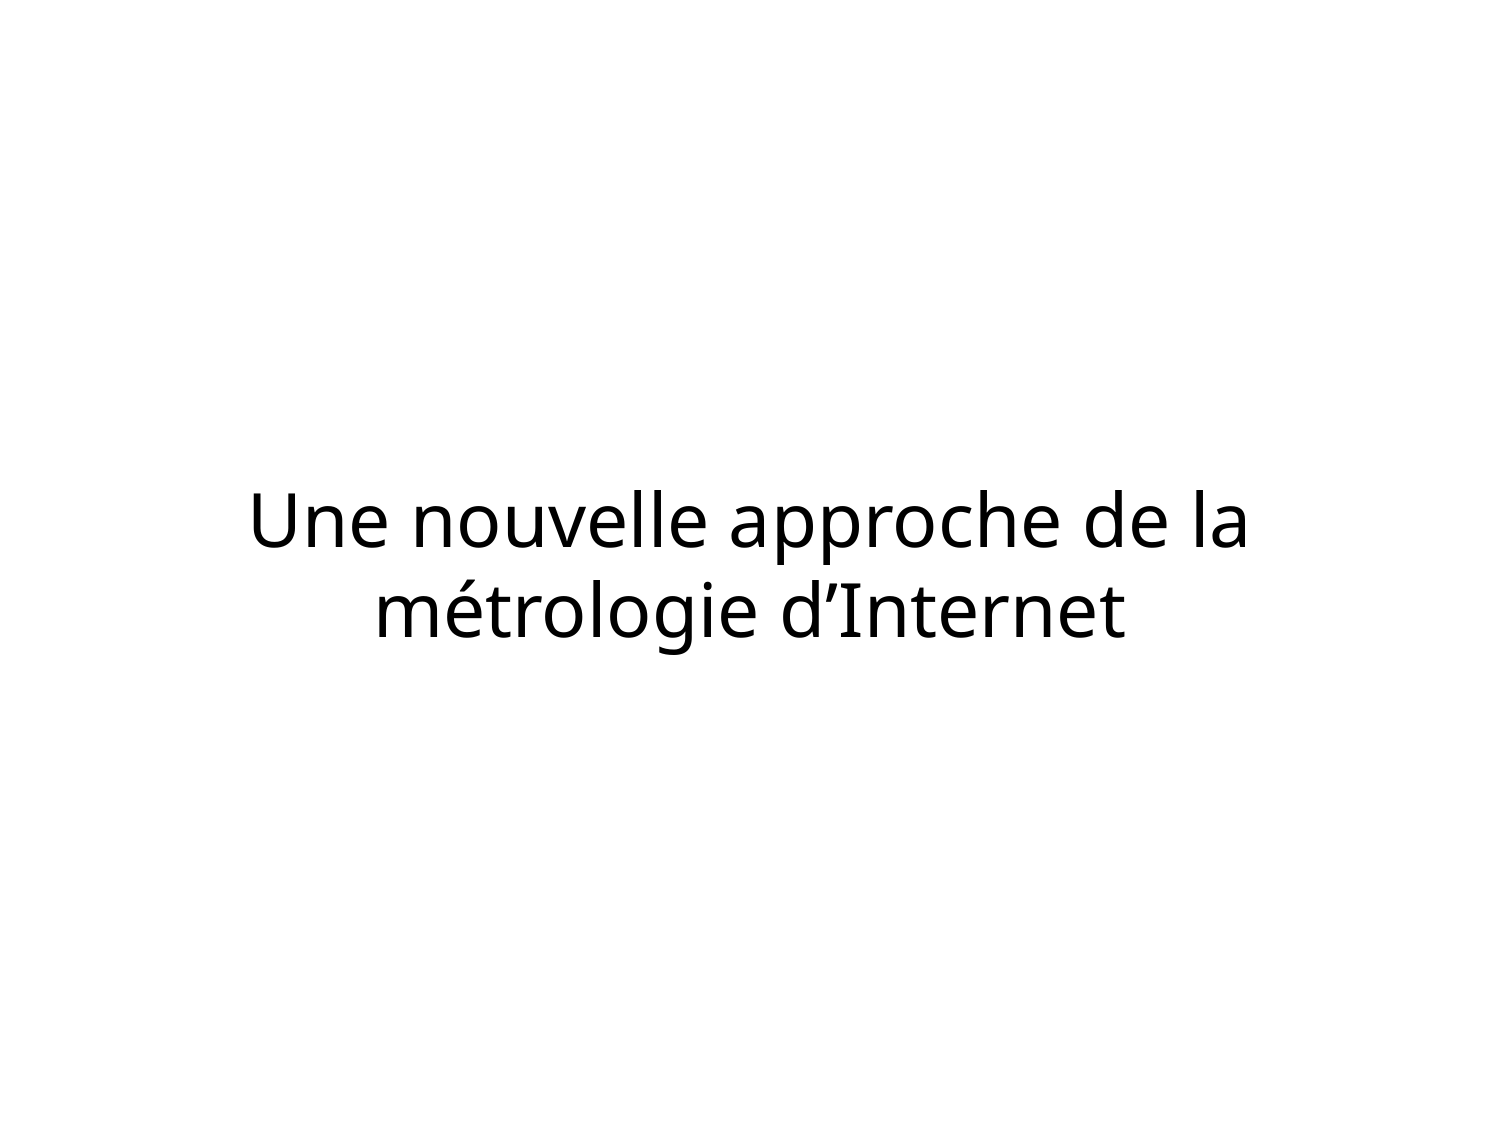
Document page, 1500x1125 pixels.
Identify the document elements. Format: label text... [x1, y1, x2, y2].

title Une nouvelle approche de la métrologie d’Internet [112, 441, 1388, 683]
